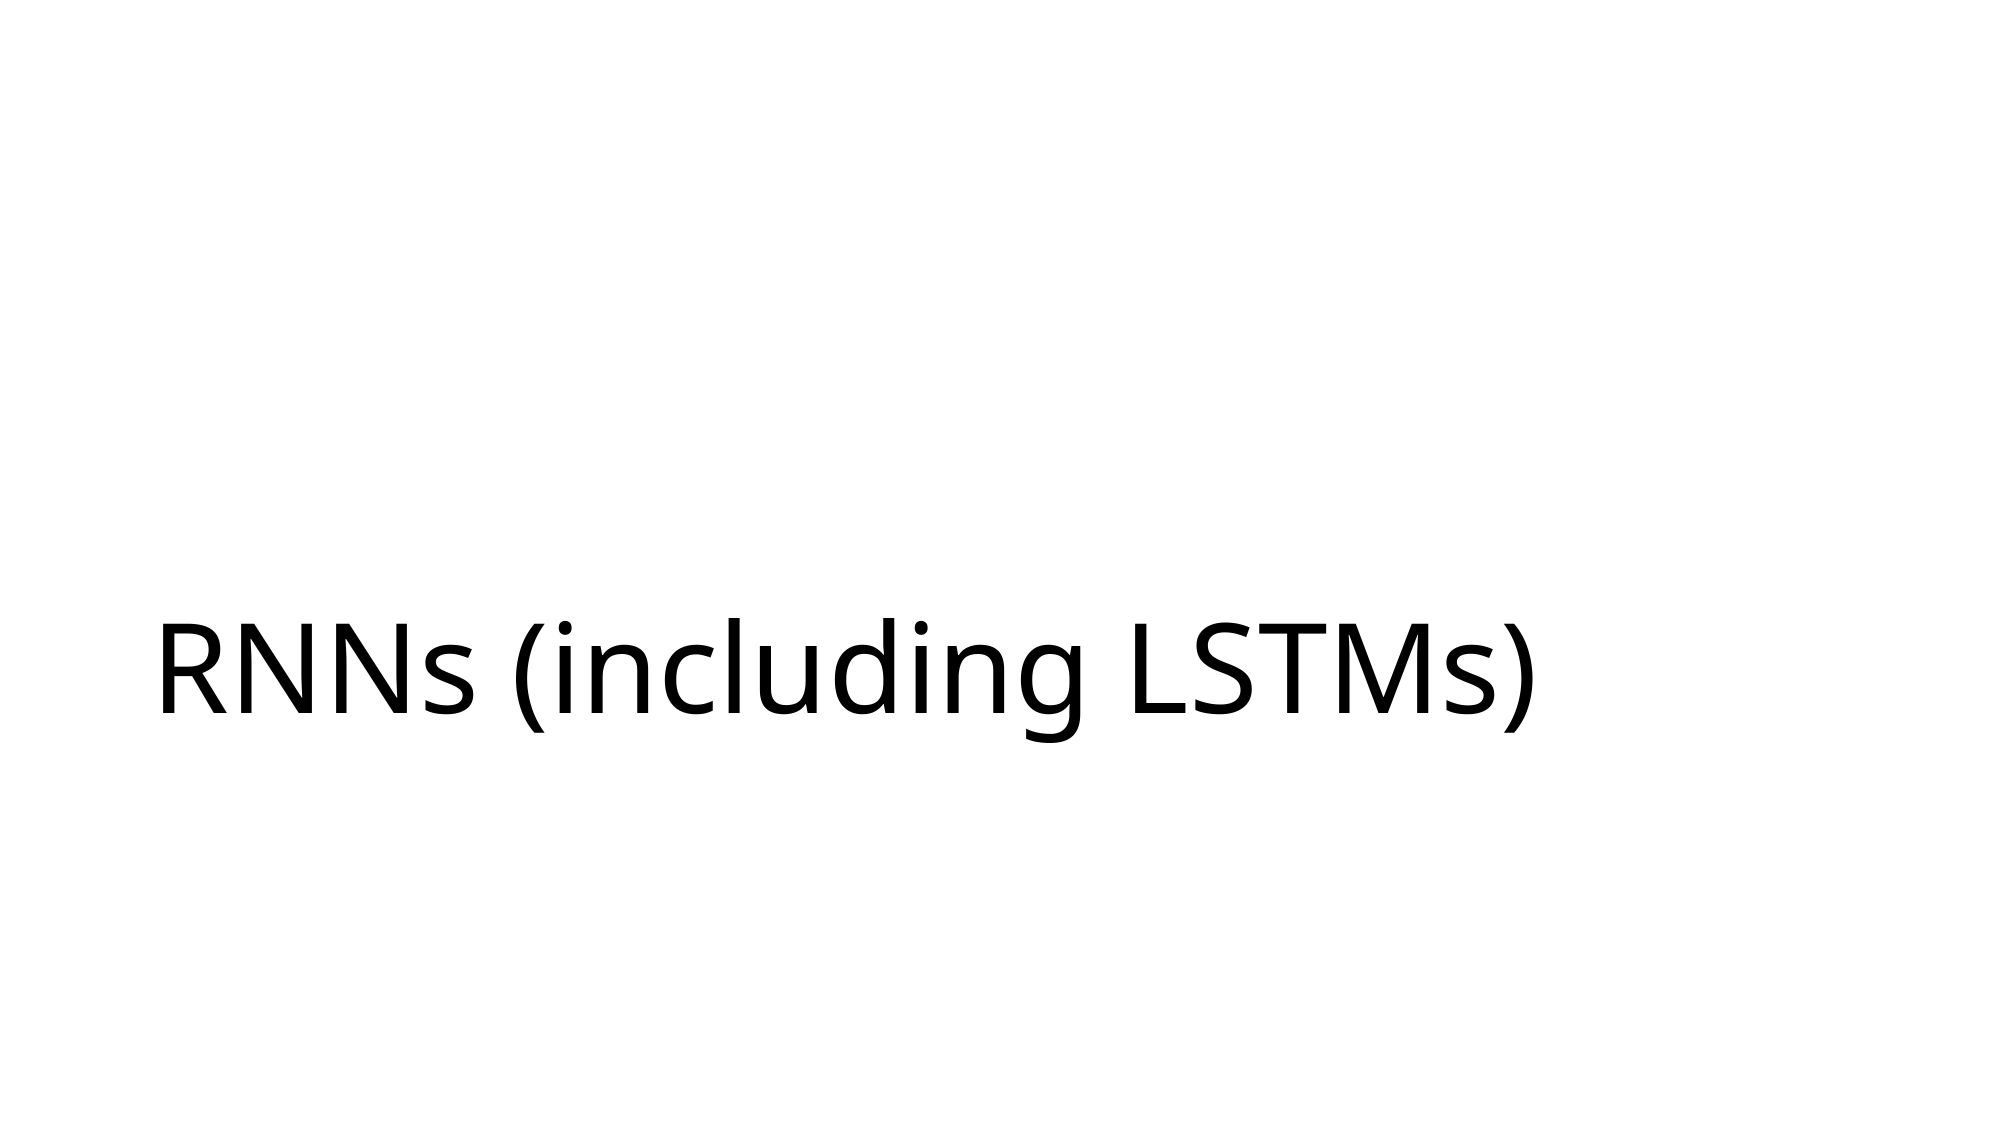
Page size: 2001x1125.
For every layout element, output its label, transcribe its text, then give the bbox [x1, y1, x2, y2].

title RNNs (including LSTMs) [136, 280, 1862, 749]
